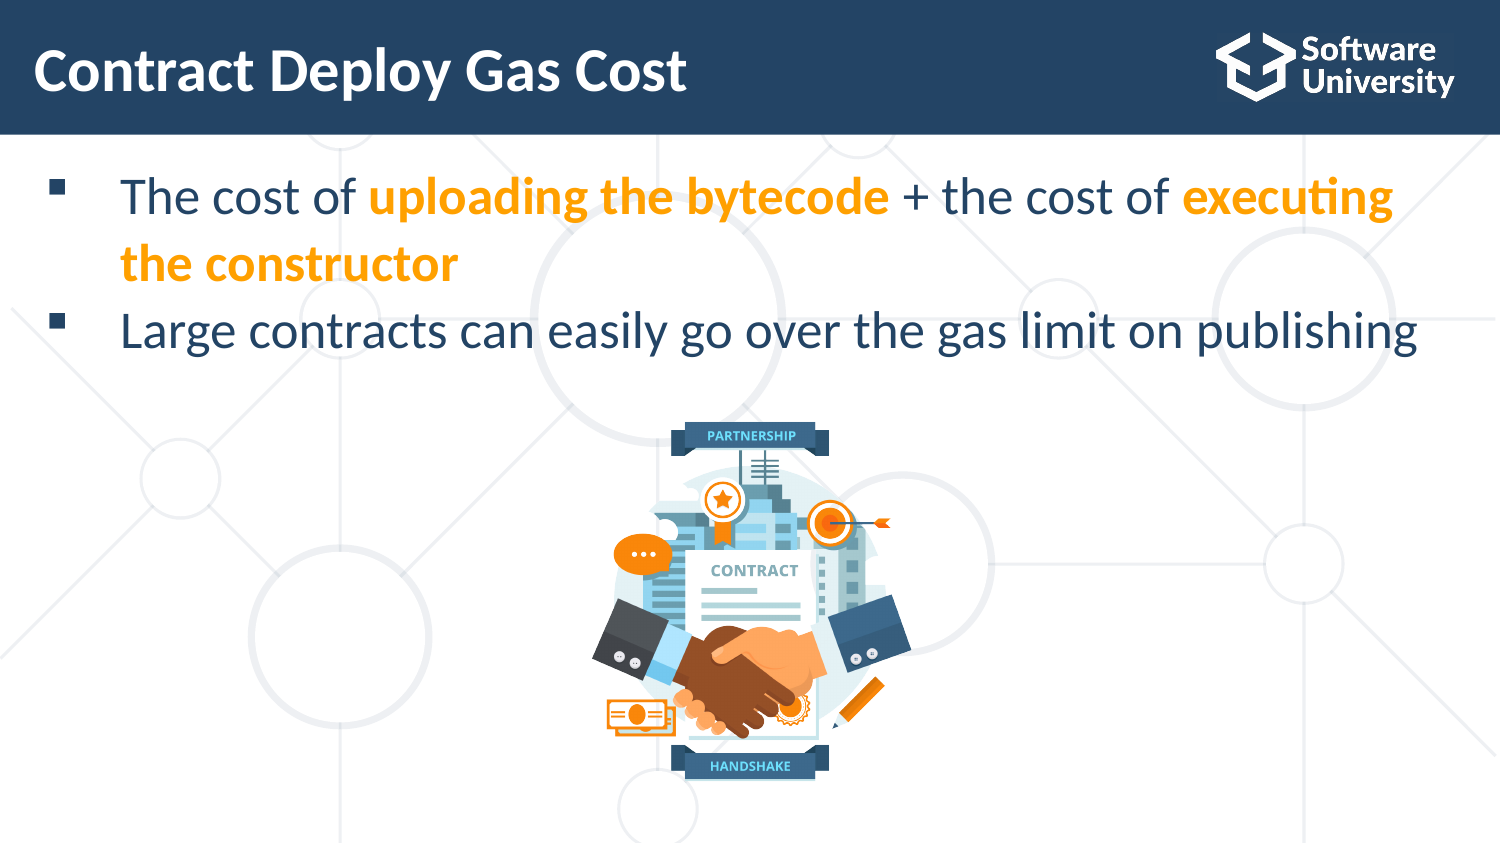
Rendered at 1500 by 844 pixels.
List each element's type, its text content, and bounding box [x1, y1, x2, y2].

picture [517, 369, 982, 804]
title Contract Deploy Gas Cost [23, 12, 1193, 121]
list The cost of uploading the bytecode + the cost of executing the constructor Large contracts can easily go over the gas limit on publishing [23, 147, 1478, 788]
picture [1216, 32, 1455, 102]
